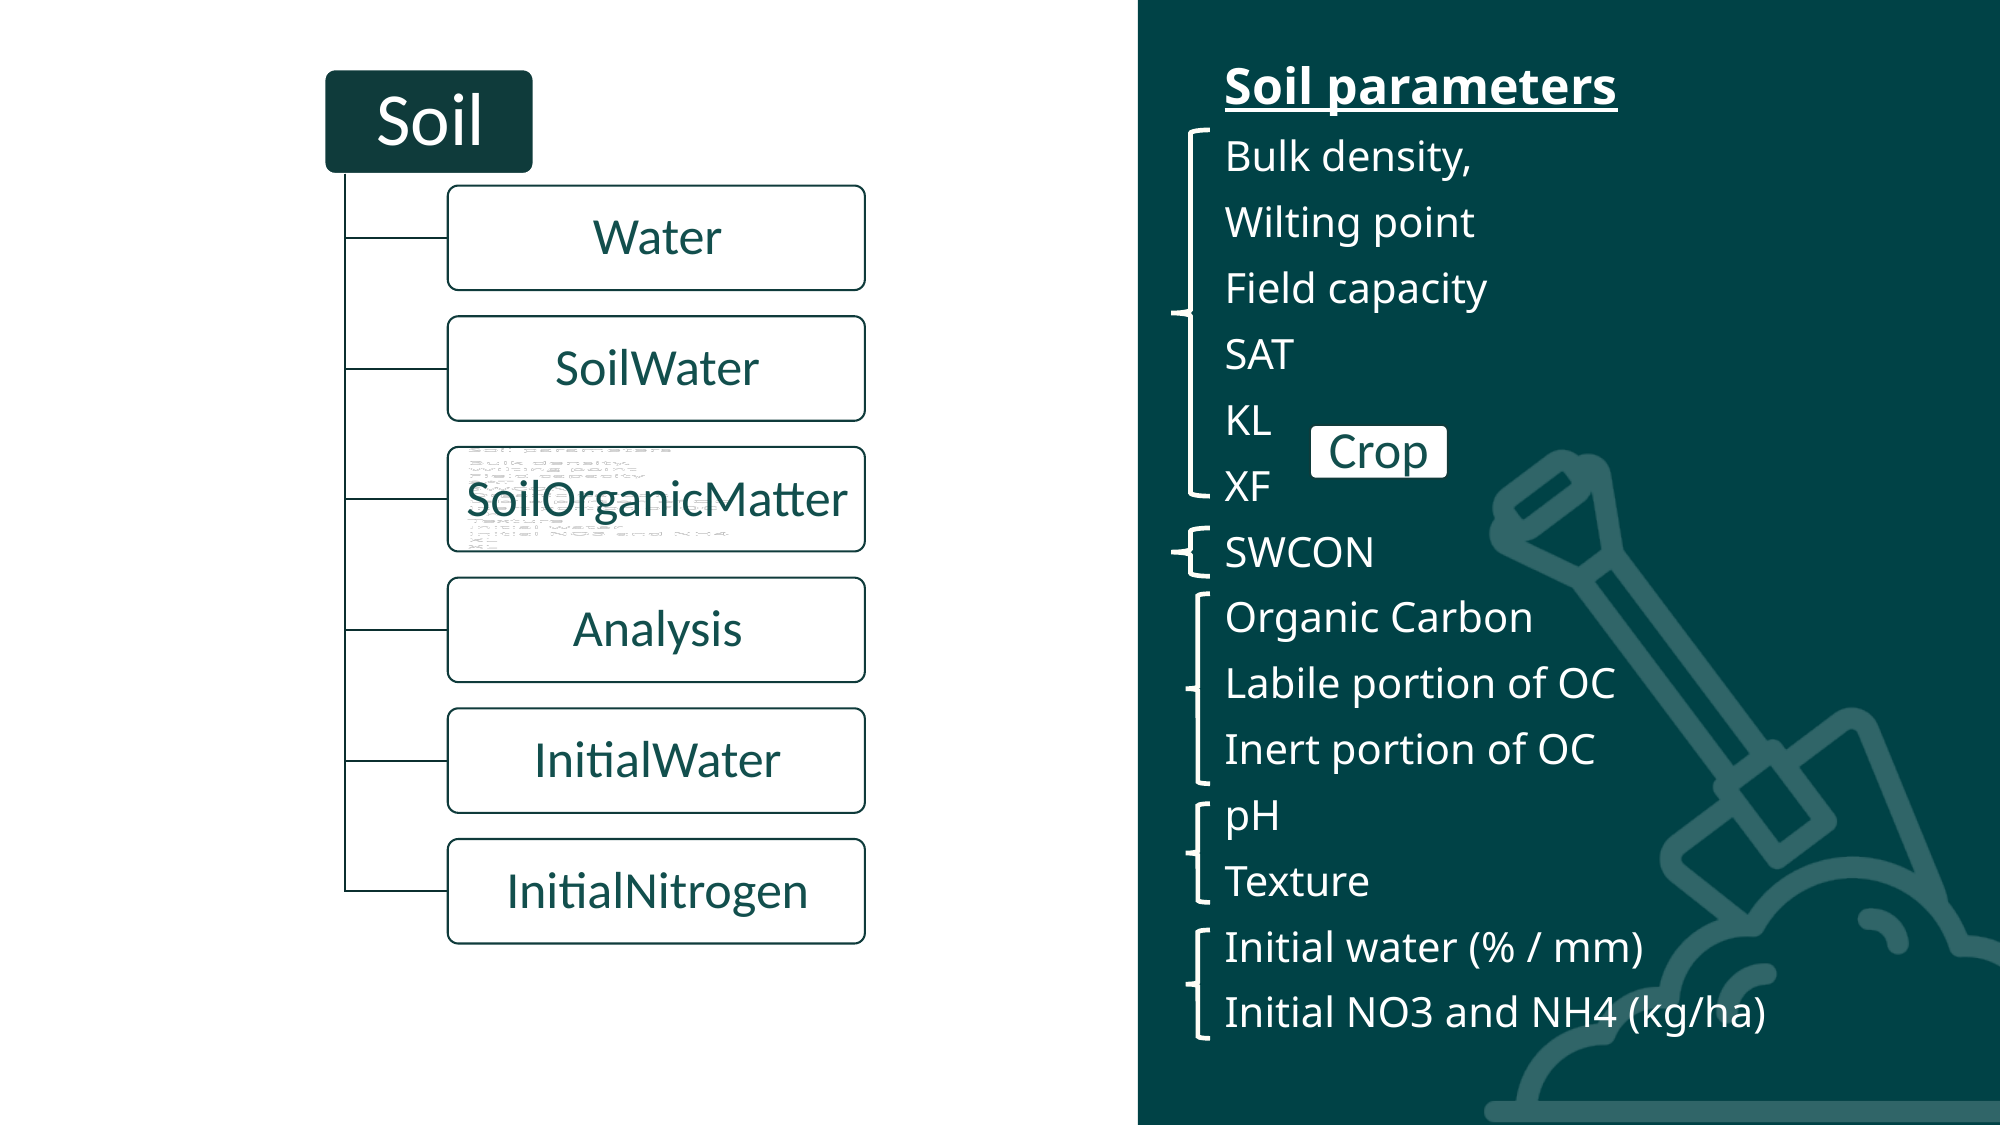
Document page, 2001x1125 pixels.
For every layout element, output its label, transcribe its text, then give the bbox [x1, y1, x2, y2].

text_box [1171, 129, 1210, 497]
picture [1420, 386, 2000, 1125]
text_box [1171, 527, 1210, 577]
text_box Soil parameters Bulk density, Wilting point Field capacity SAT KL XF SWCON Organic Carbon Labile portion of OC Inert portion of OC pH Texture Initial water (% / mm) Initial NO3 and NH4 (kg/ha) [1209, 53, 1919, 1039]
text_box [268, 54, 1003, 944]
text_box [1185, 929, 1211, 1039]
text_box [1309, 424, 1448, 479]
text_box [1185, 593, 1211, 785]
text_box [1185, 803, 1211, 903]
